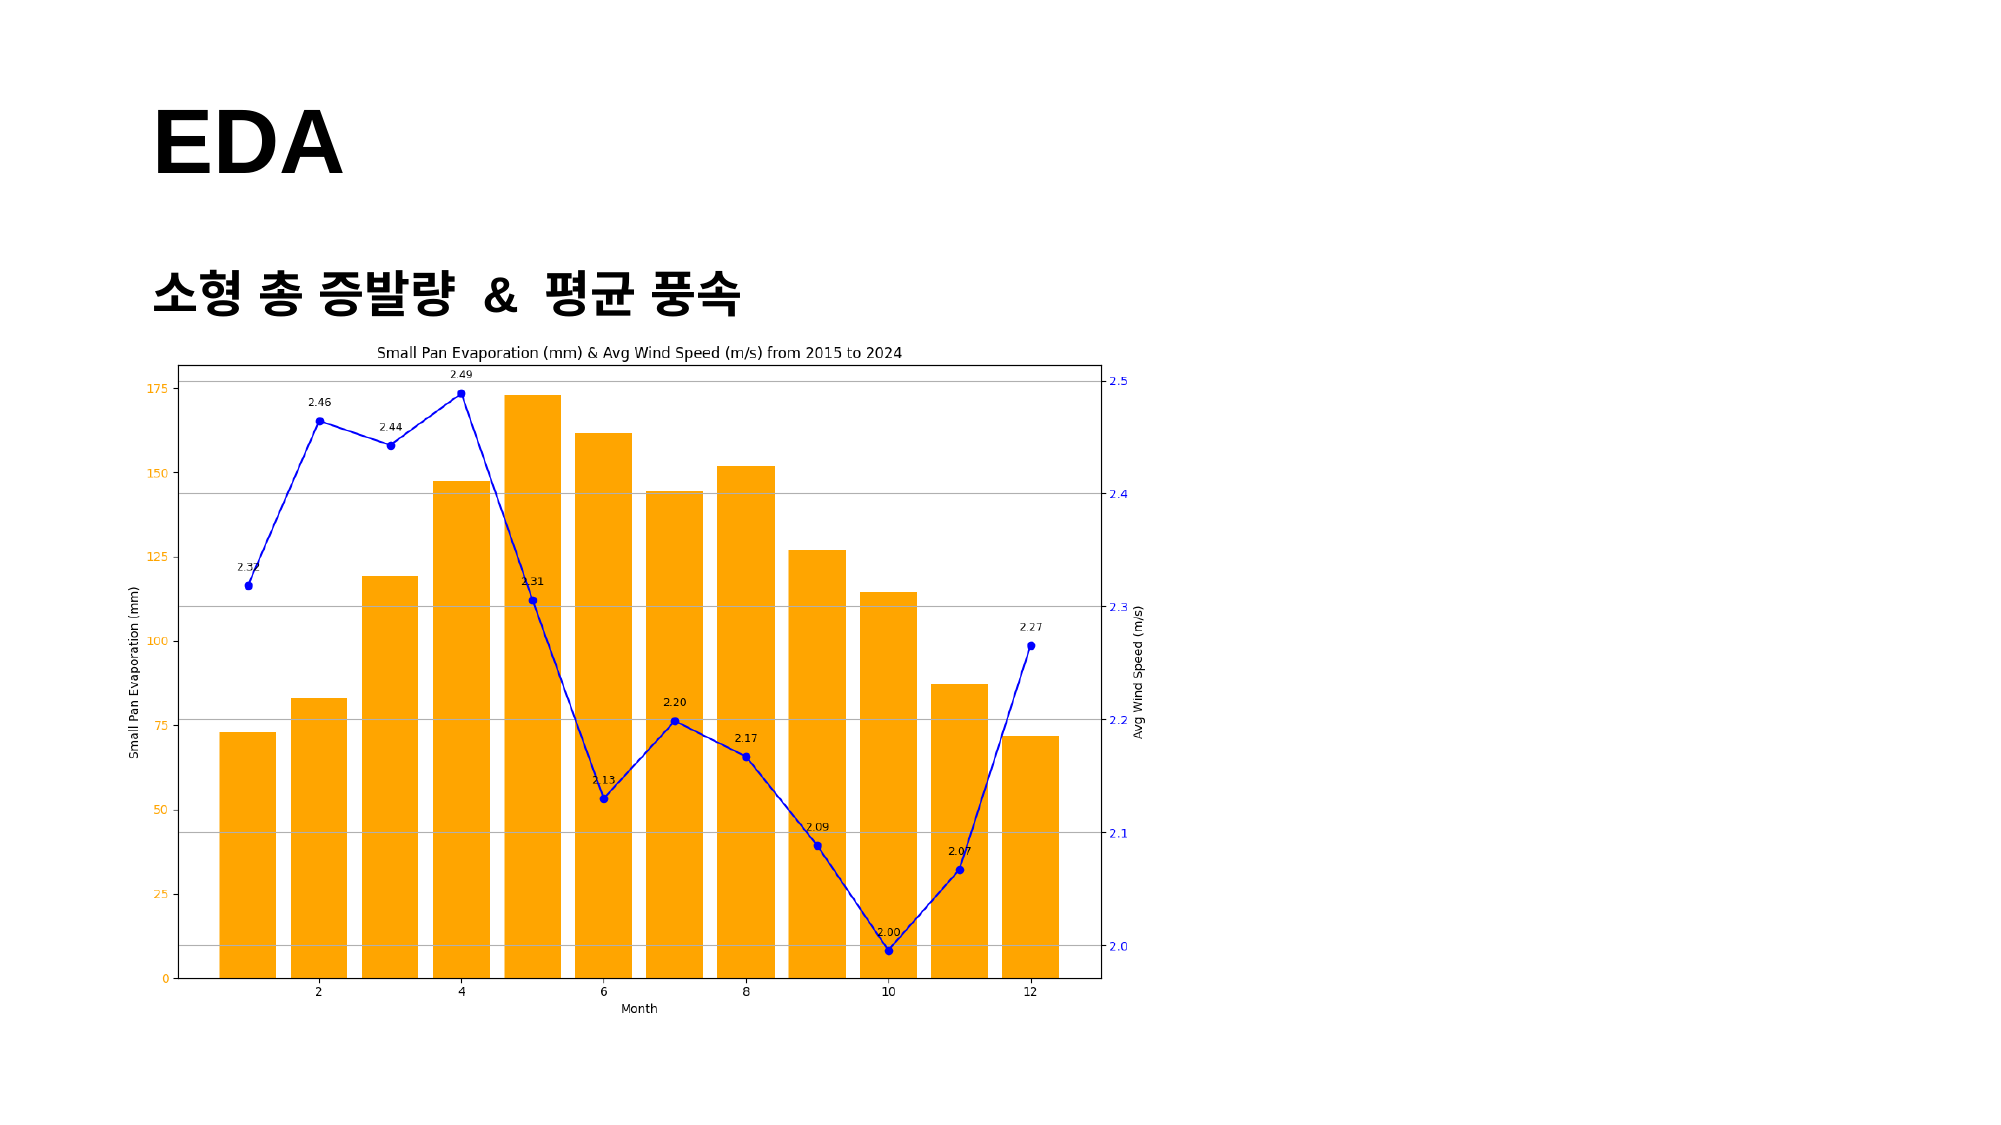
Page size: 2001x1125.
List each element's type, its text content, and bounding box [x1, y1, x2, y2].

list 소형 총 증발량 & 평균 풍속 [137, 233, 1863, 332]
picture [119, 337, 1153, 1024]
title EDA [137, 59, 1863, 227]
